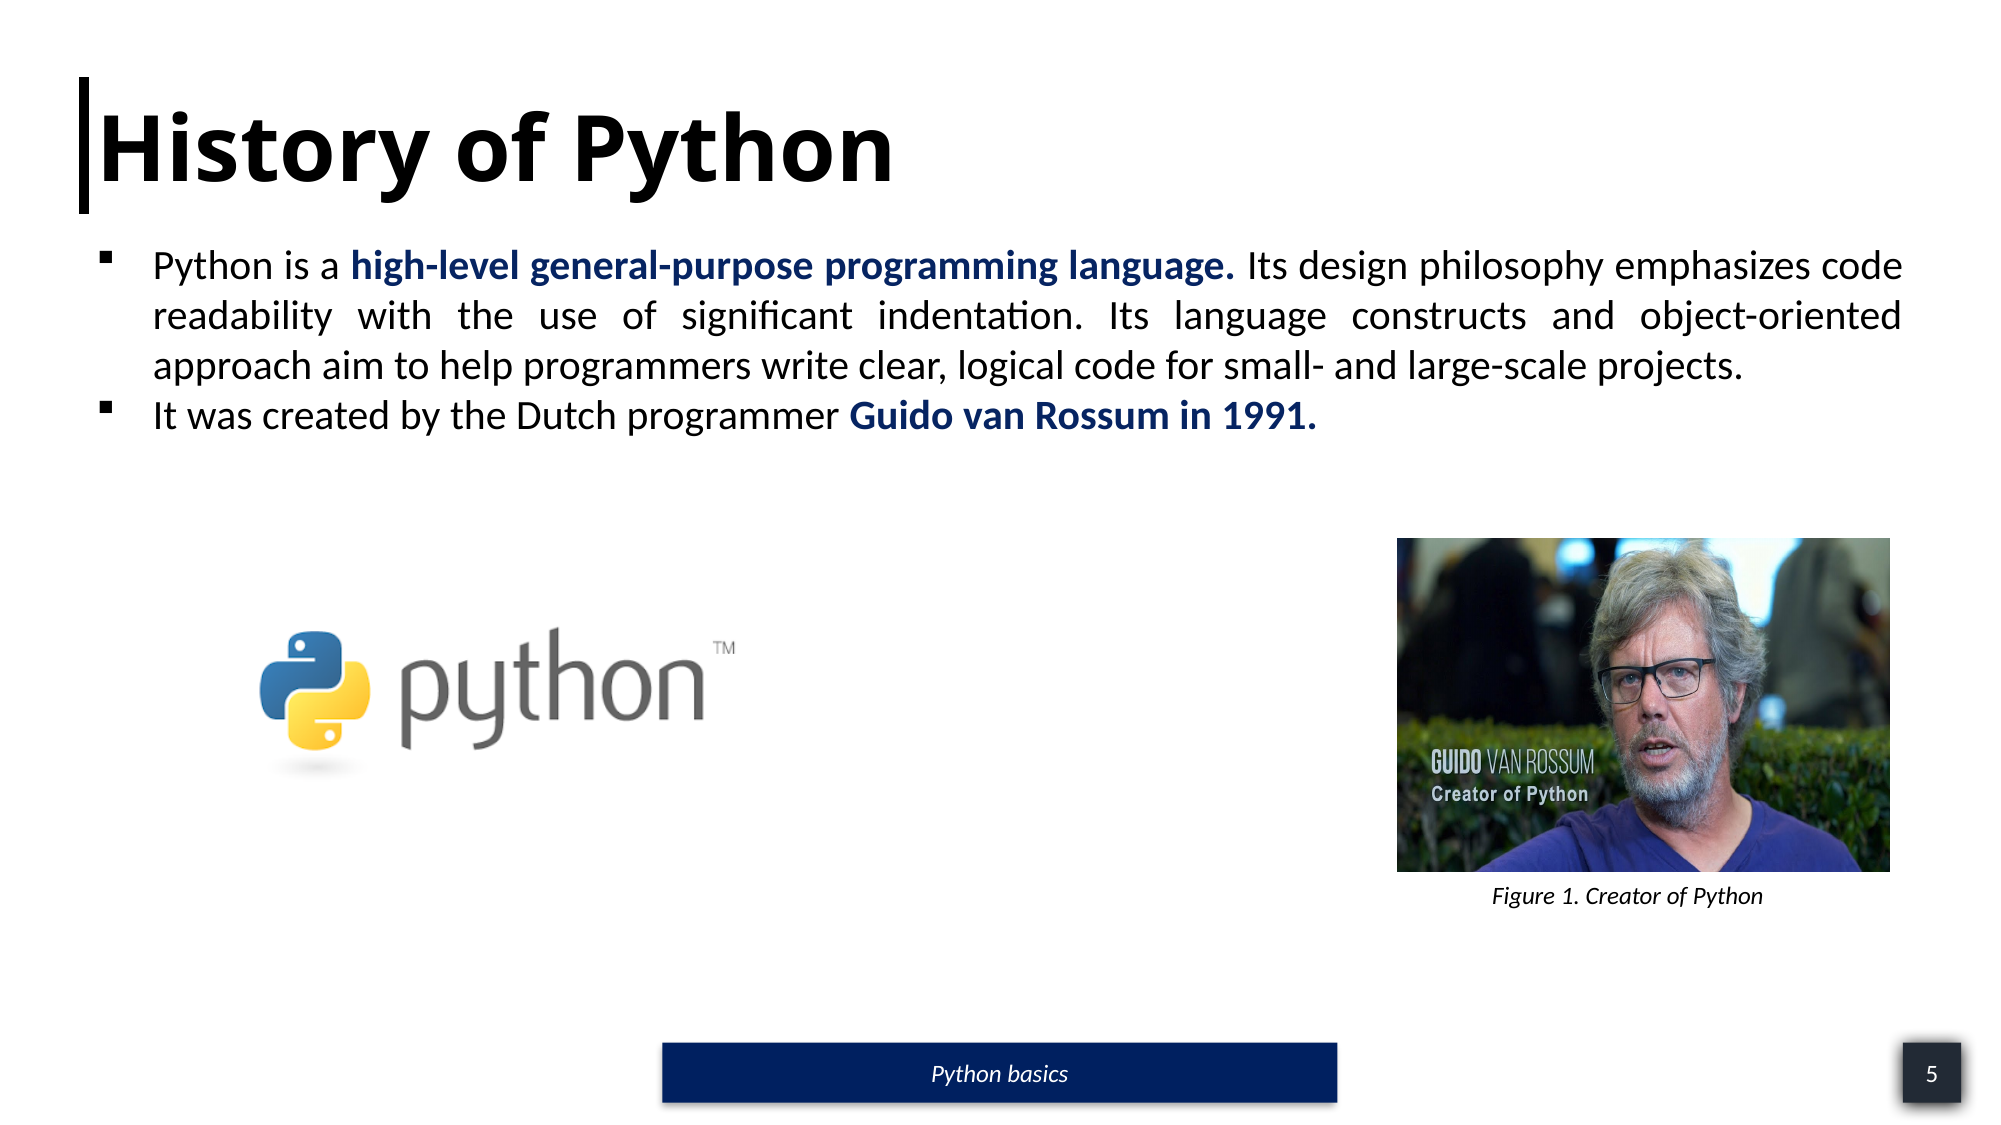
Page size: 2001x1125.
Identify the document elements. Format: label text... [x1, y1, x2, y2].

picture [1396, 538, 1890, 872]
slide_number 5 [1902, 1042, 1962, 1103]
footer Python basics [662, 1042, 1338, 1103]
text_box Figure 1. Creator of Python [1477, 872, 1790, 917]
text_box Python is a high-level general-purpose programming language. Its design philosophy emphasizes code readability with the use of significant indentation. Its language constructs and object-oriented approach aim to help programmers write clear, logical code for small- and large-scale projects. It was created by the Dutch programmer Guido van Rossum in 1991. [81, 230, 1919, 445]
text_box History of Python [81, 42, 1807, 230]
picture [181, 596, 781, 814]
